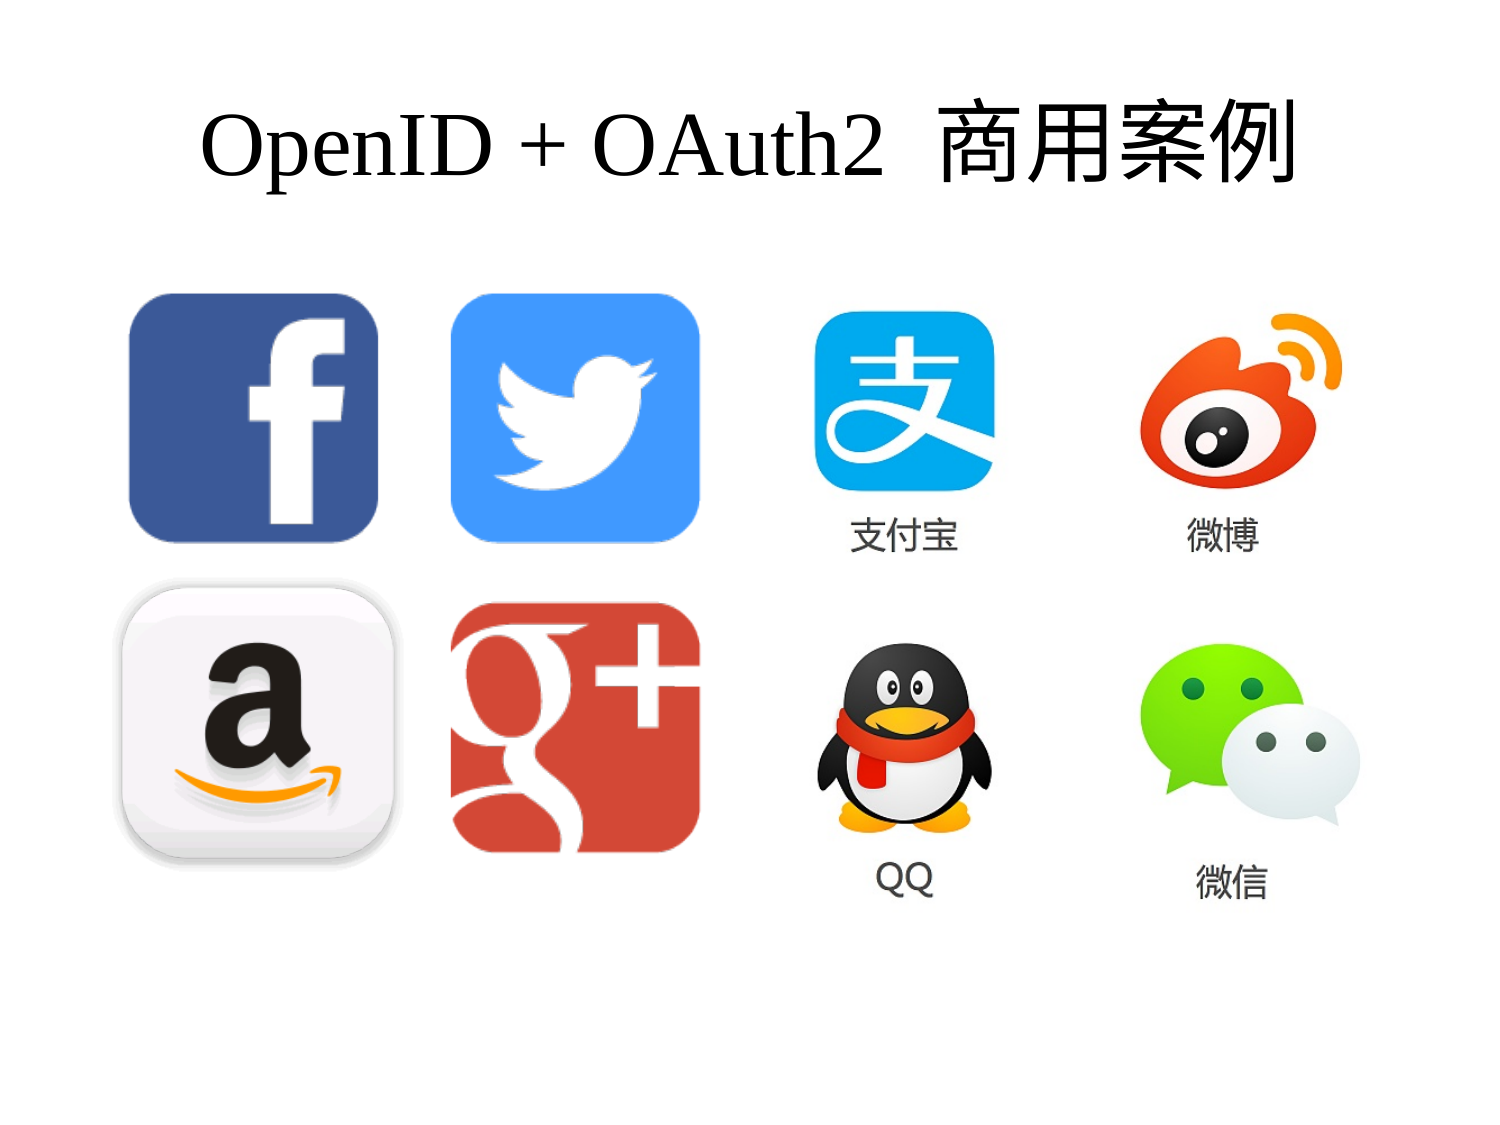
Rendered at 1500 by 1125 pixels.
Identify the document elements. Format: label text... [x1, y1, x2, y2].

title OpenID + OAuth2 商用案例 [75, 45, 1425, 233]
picture [0, 245, 1424, 926]
